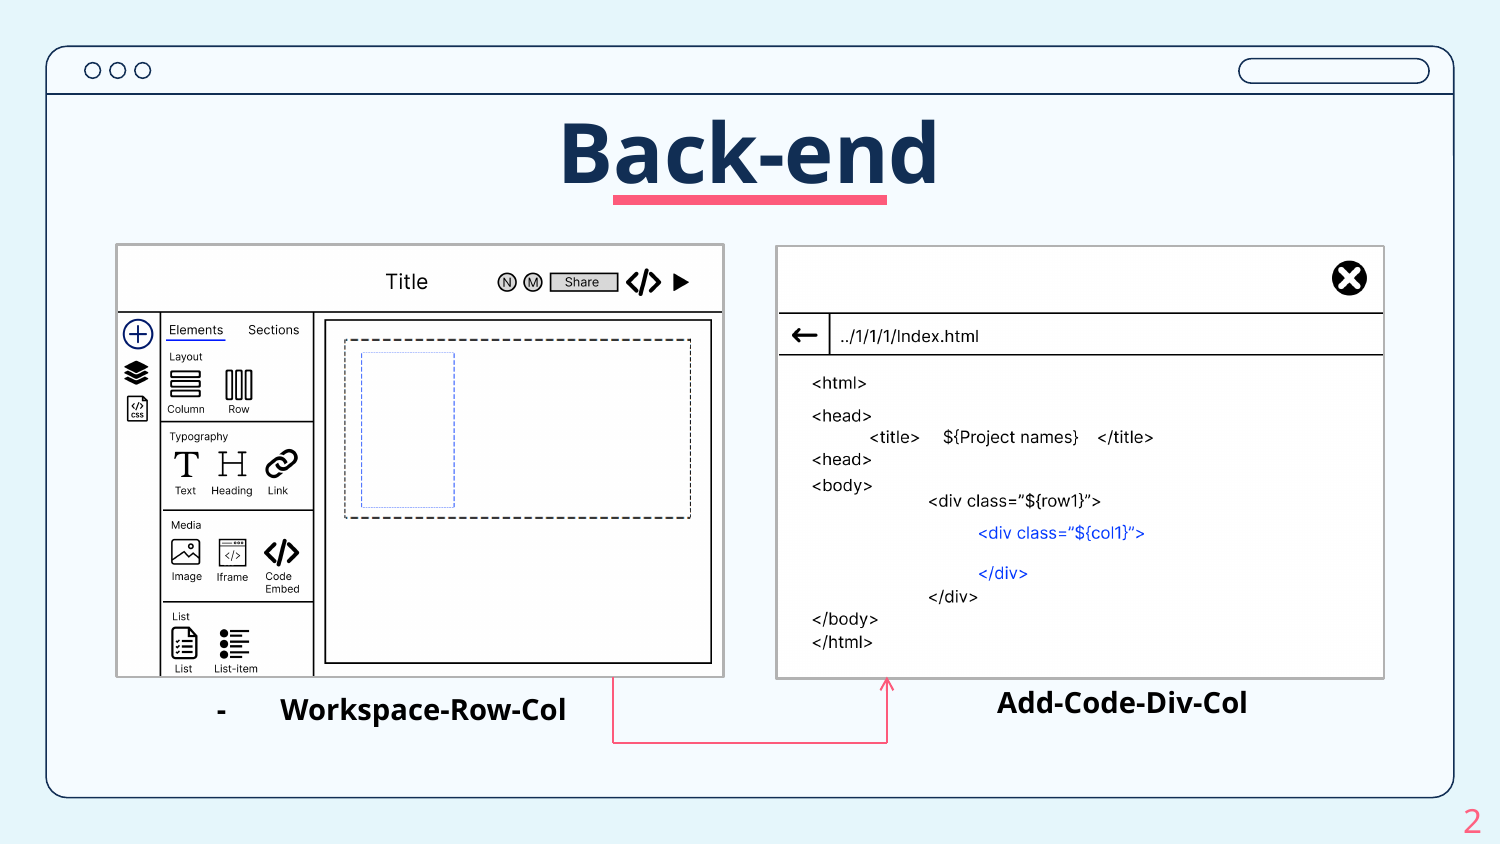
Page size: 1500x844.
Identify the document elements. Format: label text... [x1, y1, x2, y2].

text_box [612, 676, 888, 743]
text_box 25 [1448, 793, 1500, 844]
text_box Add-Code-Div-Col [982, 687, 1264, 727]
picture [117, 246, 722, 676]
text_box Workspace-Row-Col [265, 685, 582, 734]
text_box - [202, 685, 242, 734]
picture [778, 247, 1383, 677]
text_box Back-end [118, 85, 1382, 180]
